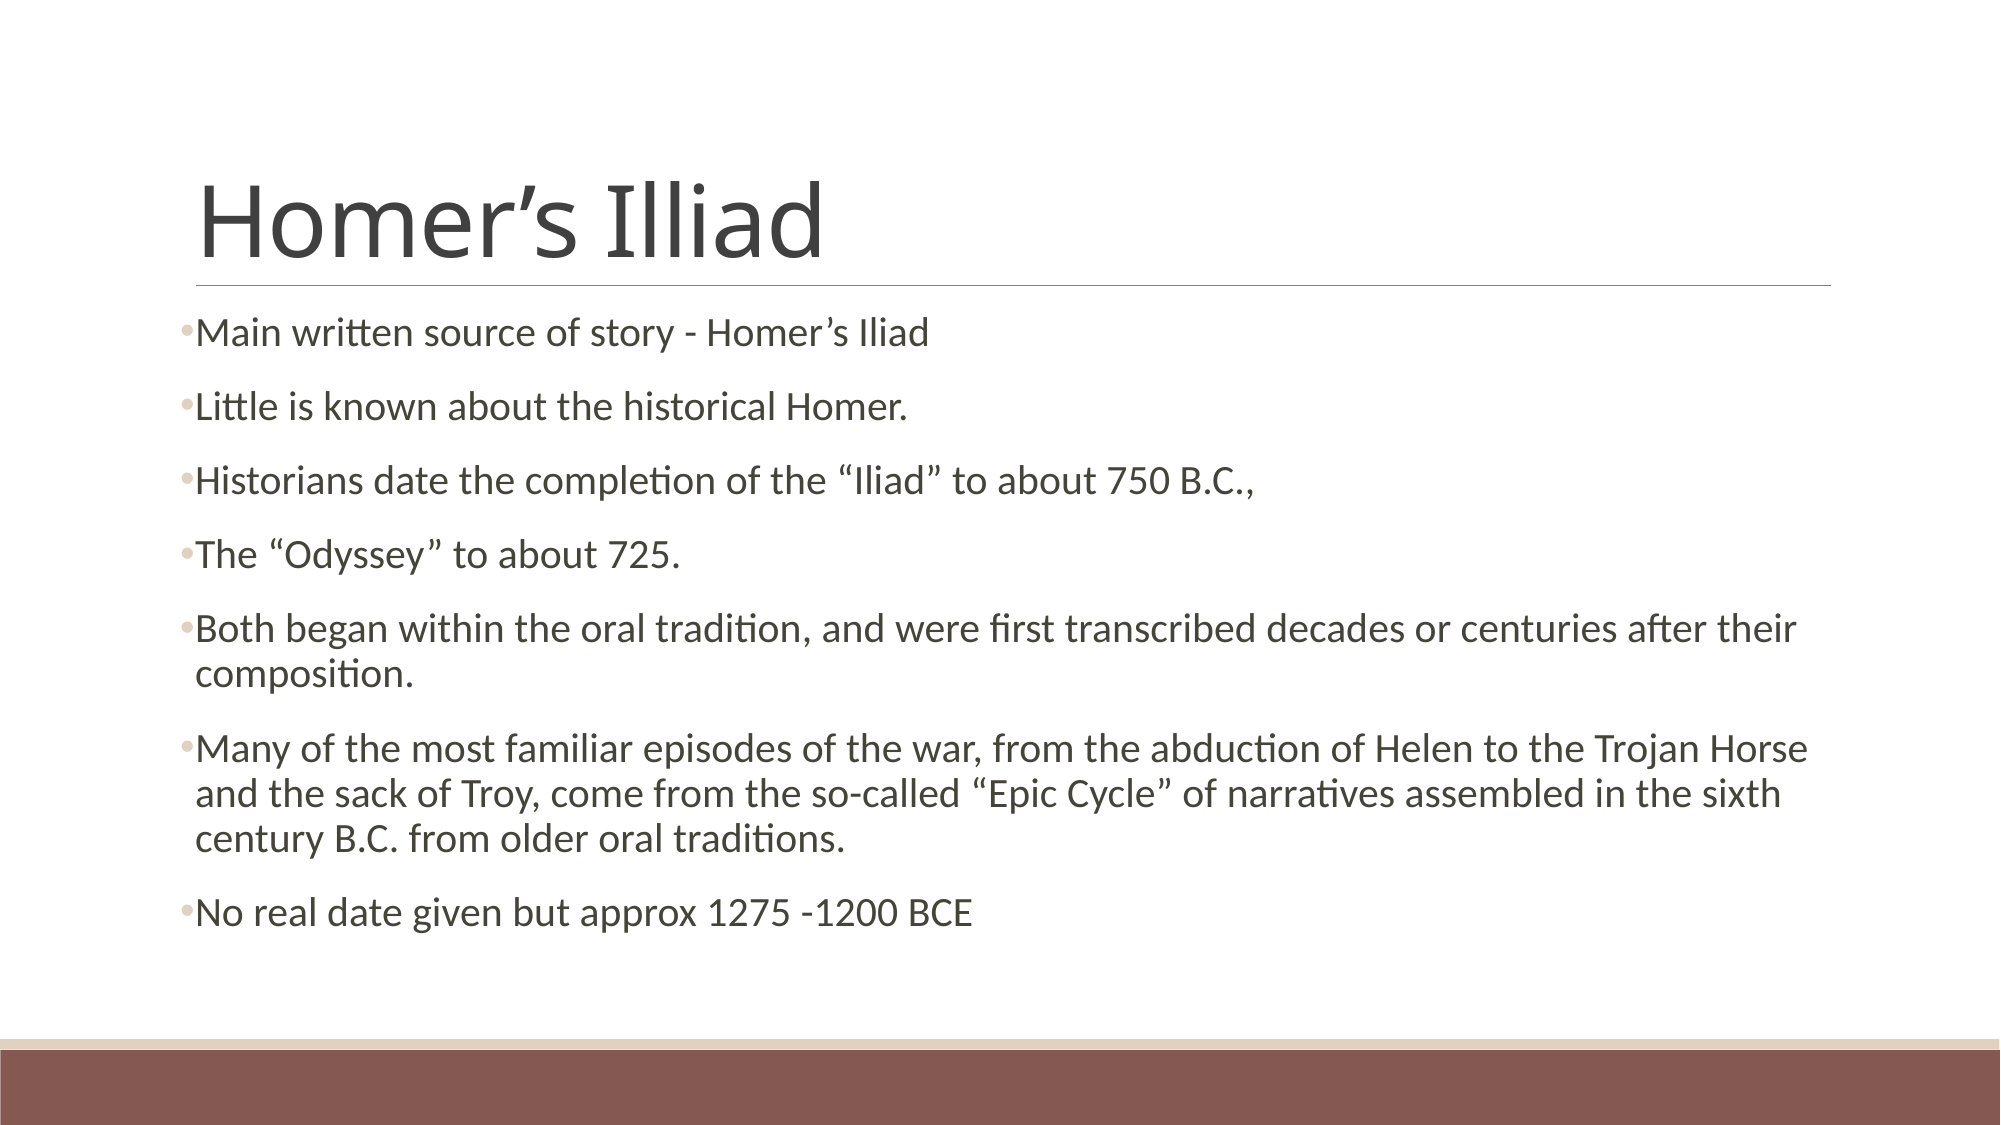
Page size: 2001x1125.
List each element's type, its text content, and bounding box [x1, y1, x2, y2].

title Homer’s Illiad [180, 47, 1830, 285]
list Main written source of story - Homer’s Iliad Little is known about the historical Homer. Historians date the completion of the “Iliad” to about 750 B.C., The “Odyssey” to about 725. Both began within the oral tradition, and were first transcribed decades or centuries after their composition. Many of the most familiar episodes of the war, from the abduction of Helen to the Trojan Horse and the sack of Troy, come from the so-called “Epic Cycle” of narratives assembled in the sixth century B.C. from older oral traditions. No real date given but approx 1275 -1200 BCE [180, 302, 1830, 963]
